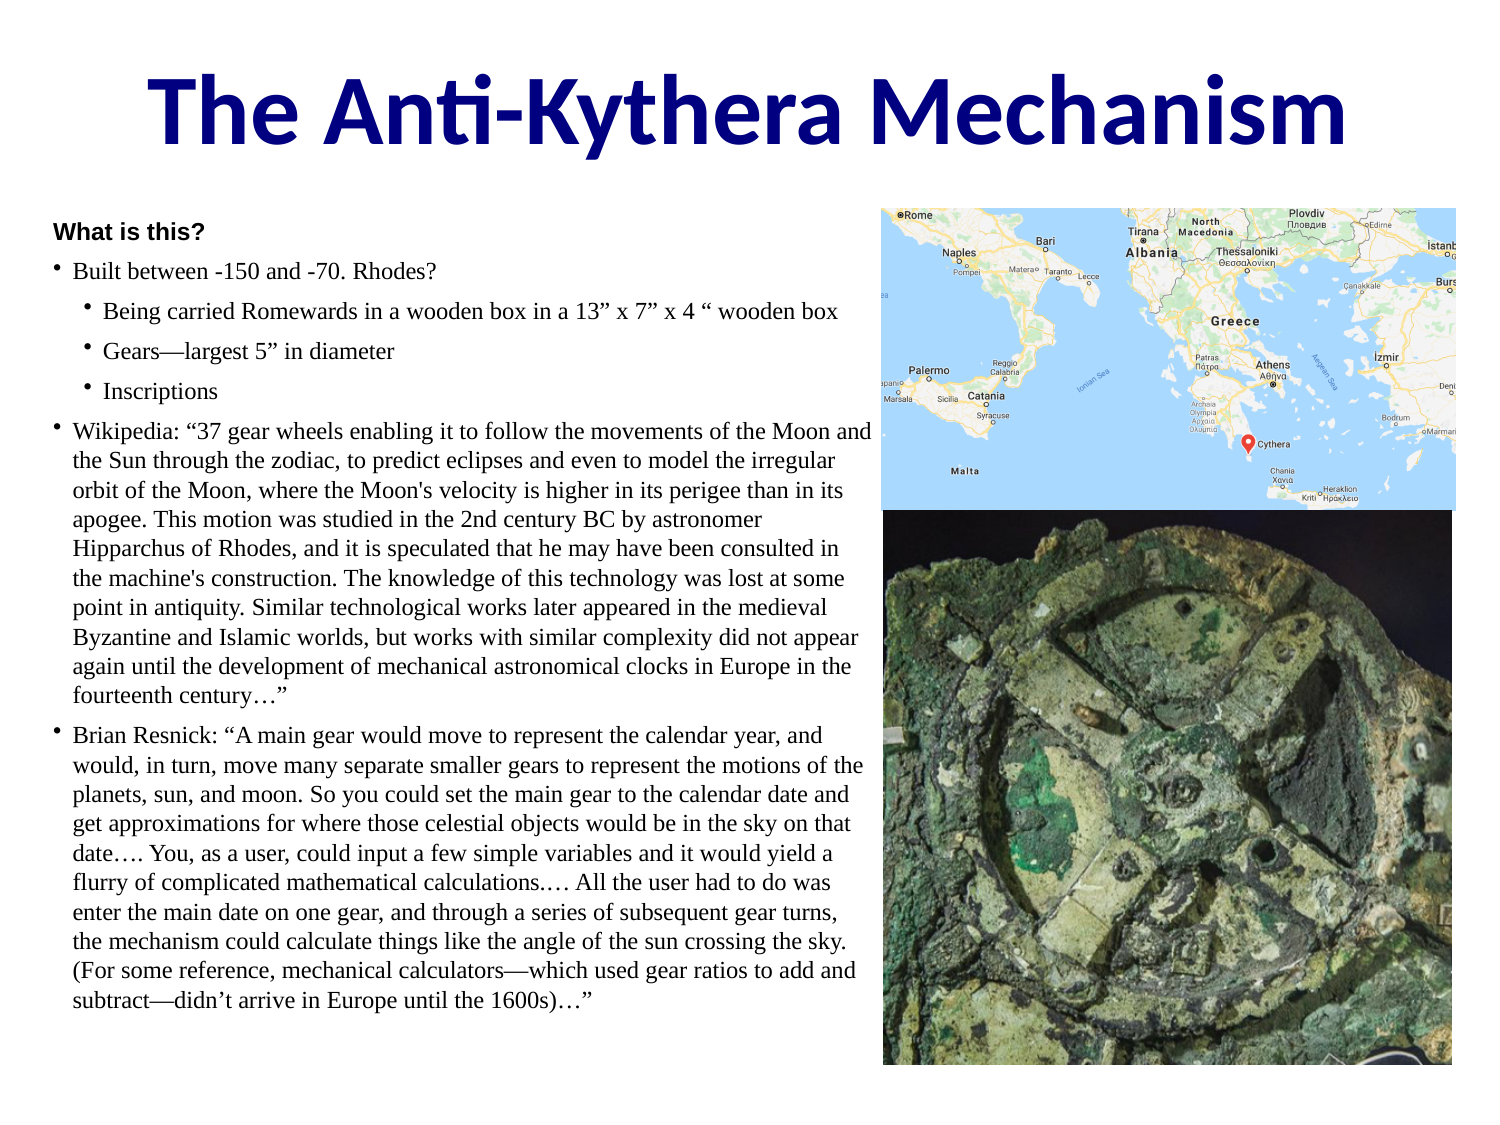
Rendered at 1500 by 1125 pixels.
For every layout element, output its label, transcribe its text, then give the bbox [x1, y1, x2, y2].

title The Anti-Kythera Mechanism [44, 0, 1453, 208]
list What is this? Built between -150 and -70. Rhodes? Being carried Romewards in a wooden box in a 13” x 7” x 4 “ wooden box Gears—largest 5” in diameter Inscriptions Wikipedia: “37 gear wheels enabling it to follow the movements of the Moon and the Sun through the zodiac, to predict eclipses and even to model the irregular orbit of the Moon, where the Moon's velocity is higher in its perigee than in its apogee. This motion was studied in the 2nd century BC by astronomer Hipparchus of Rhodes, and it is speculated that he may have been consulted in the machine's construction. The knowledge of this technology was lost at some point in antiquity. Similar technological works later appeared in the medieval Byzantine and Islamic worlds, but works with similar complexity did not appear again until the development of mechanical astronomical clocks in Europe in the fourteenth century…” Brian Resnick: “A main gear would move to represent the calendar year, and would, in turn, move many separate smaller gears to represent the motions of the planets, sun, and moon. So you could set the main gear to the calendar date and get approximations for where those celestial objects would be in the sky on that date…. You, as a user, could input a few simple variables and it would yield a flurry of complicated mathematical calculations.… All the user had to do was enter the main date on one gear, and through a series of subsequent gear turns, the mechanism could calculate things like the angle of the sun crossing the sky. (For some reference, mechanical calculators—which used gear ratios to add and subtract—didn’t arrive in Europe until the 1600s)…” [44, 207, 883, 1065]
picture [881, 208, 1456, 1065]
